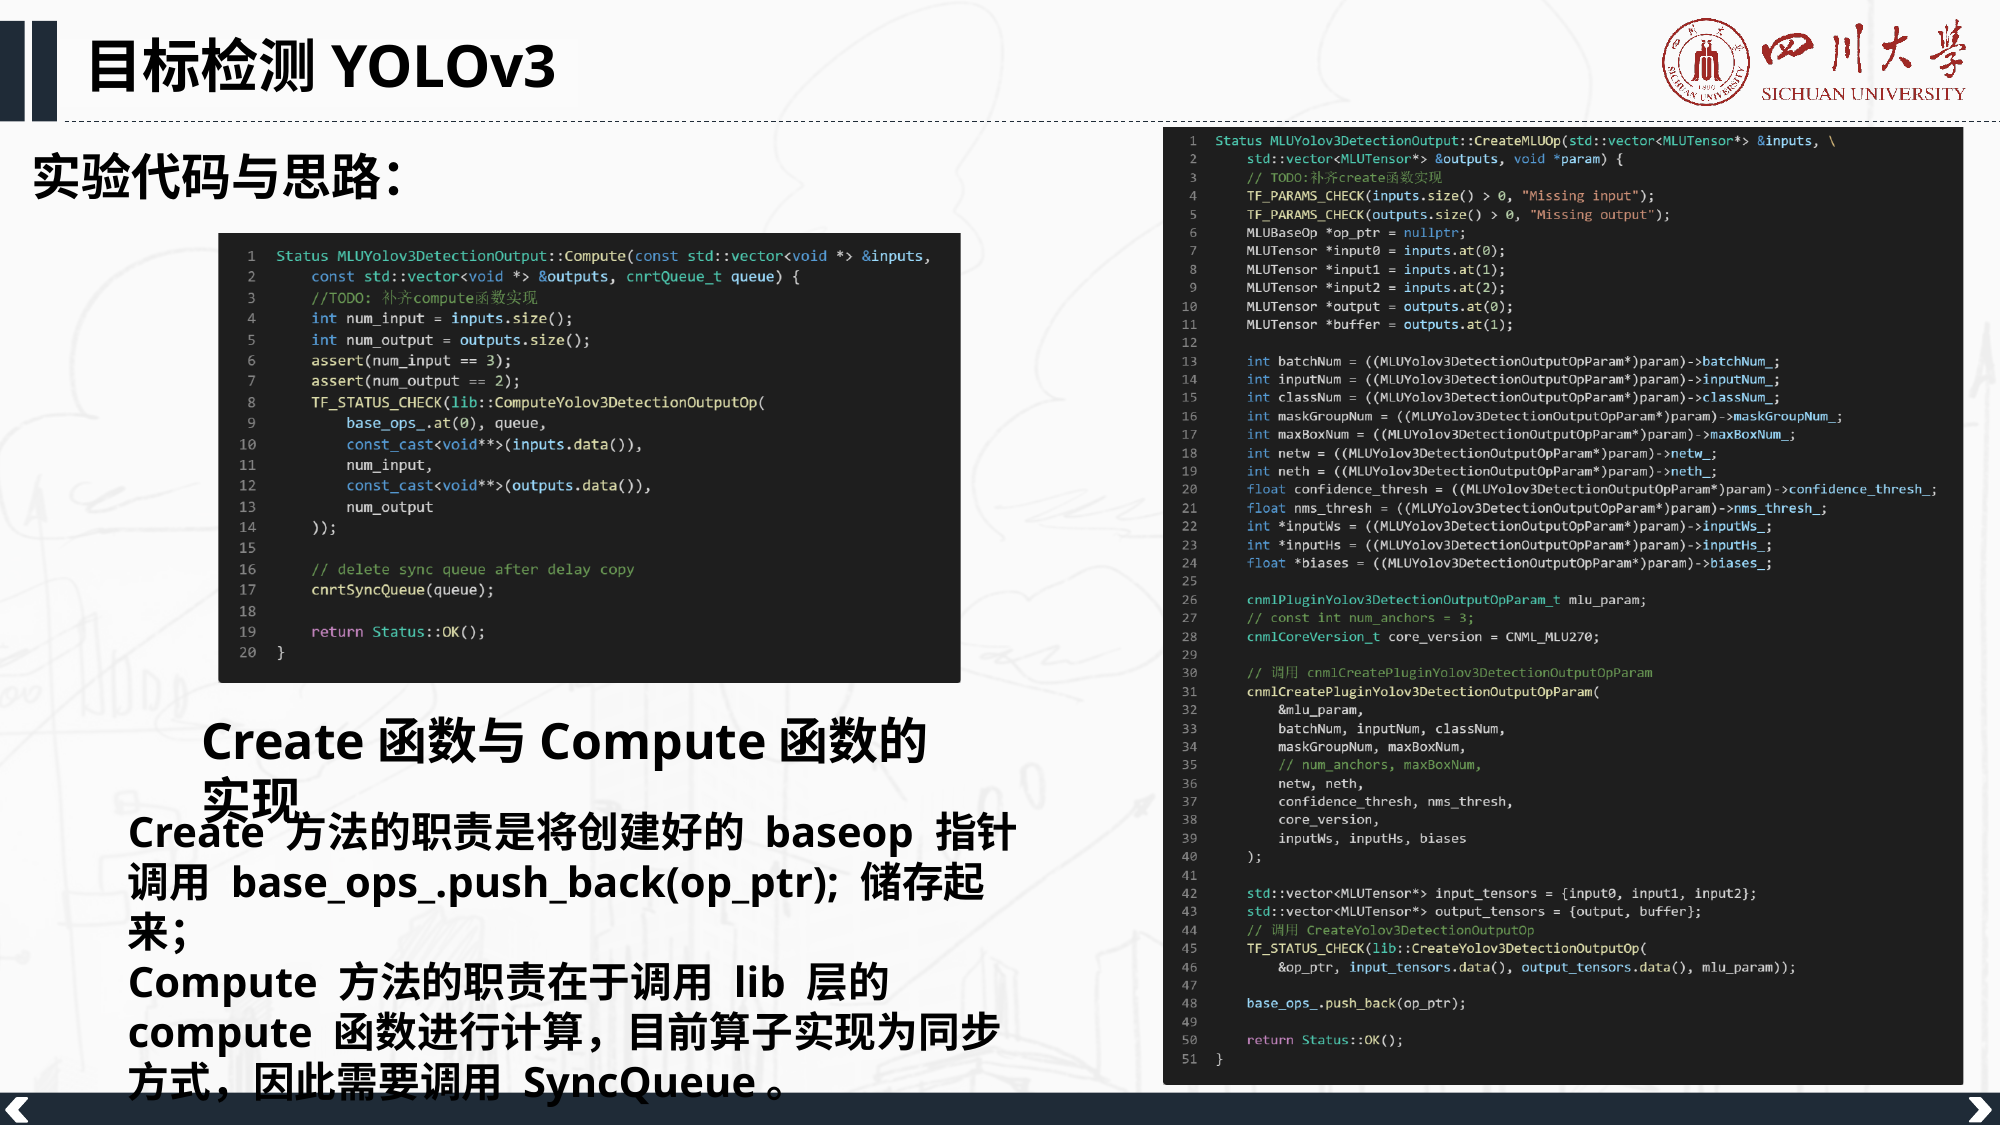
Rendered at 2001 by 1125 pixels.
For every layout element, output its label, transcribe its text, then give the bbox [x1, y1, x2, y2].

picture [218, 233, 961, 683]
text_box Create 方法的职责是将创建好的 baseop 指针调用 base_ops_.push_back(op_ptr); 储存起来； Compute 方法的职责在于调用 lib 层的 compute 函数进行计算，目前算子实现为同步方式，因此需要调用 SyncQueue。 [113, 798, 1034, 1114]
text_box 实验代码与思路： [16, 138, 684, 213]
picture [1662, 18, 1966, 106]
text_box [59, 38, 579, 109]
text_box Create函数与Compute函数的实现 [186, 702, 961, 798]
text_box 目标检测YOLOv3 [69, 21, 737, 107]
picture [1163, 127, 1964, 1085]
